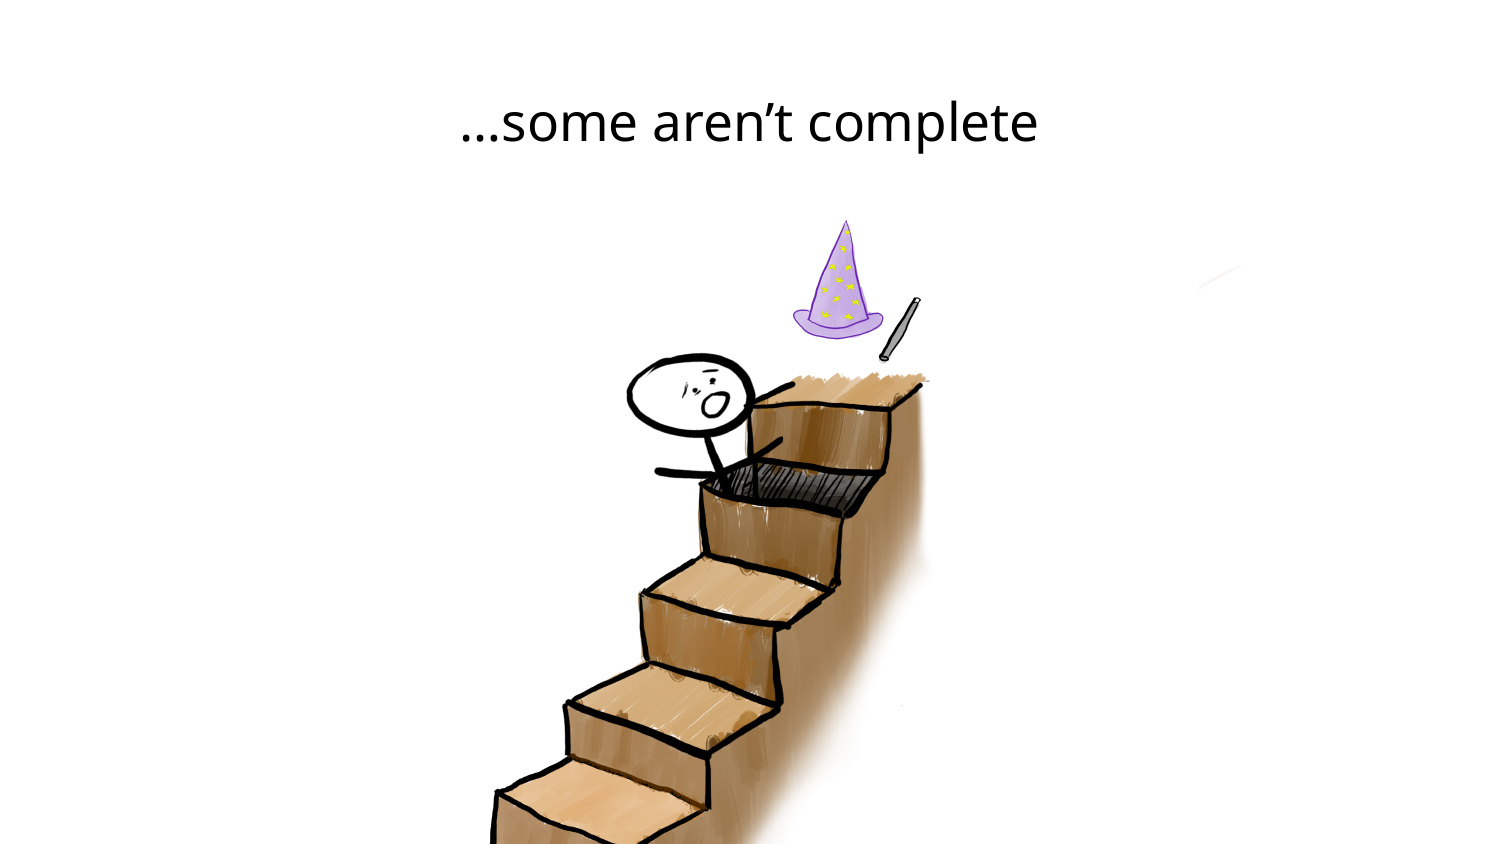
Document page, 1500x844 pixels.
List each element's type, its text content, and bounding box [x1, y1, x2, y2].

title …some aren’t complete [51, 72, 1449, 167]
picture [422, 220, 1249, 844]
